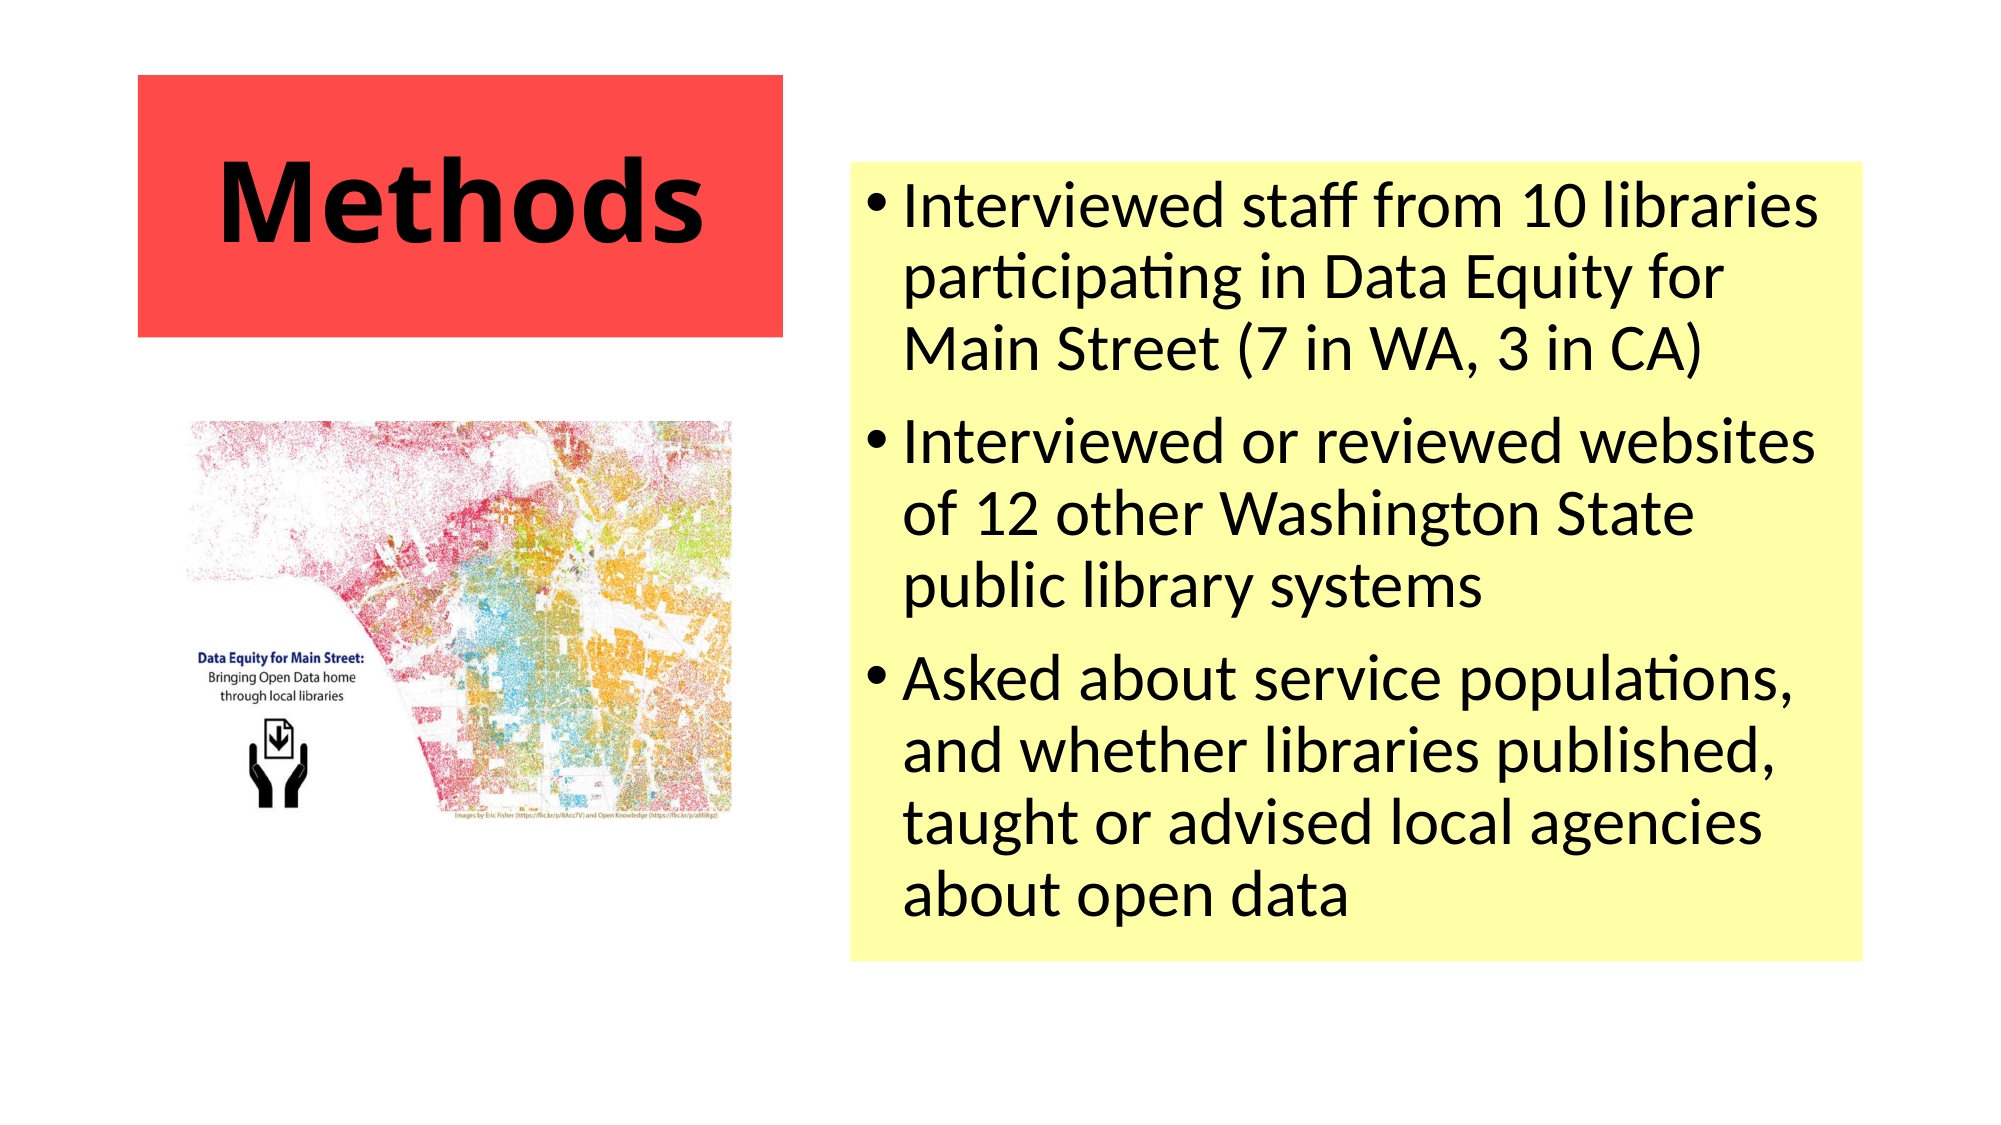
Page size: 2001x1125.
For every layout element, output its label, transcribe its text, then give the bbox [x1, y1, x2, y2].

list Interviewed staff from 10 libraries participating in Data Equity for Main Street (7 in WA, 3 in CA) Interviewed or reviewed websites of 12 other Washington State public library systems Asked about service populations, and whether libraries published, taught or advised local agencies about open data [850, 161, 1863, 962]
title Methods [137, 75, 783, 338]
picture [182, 413, 739, 822]
